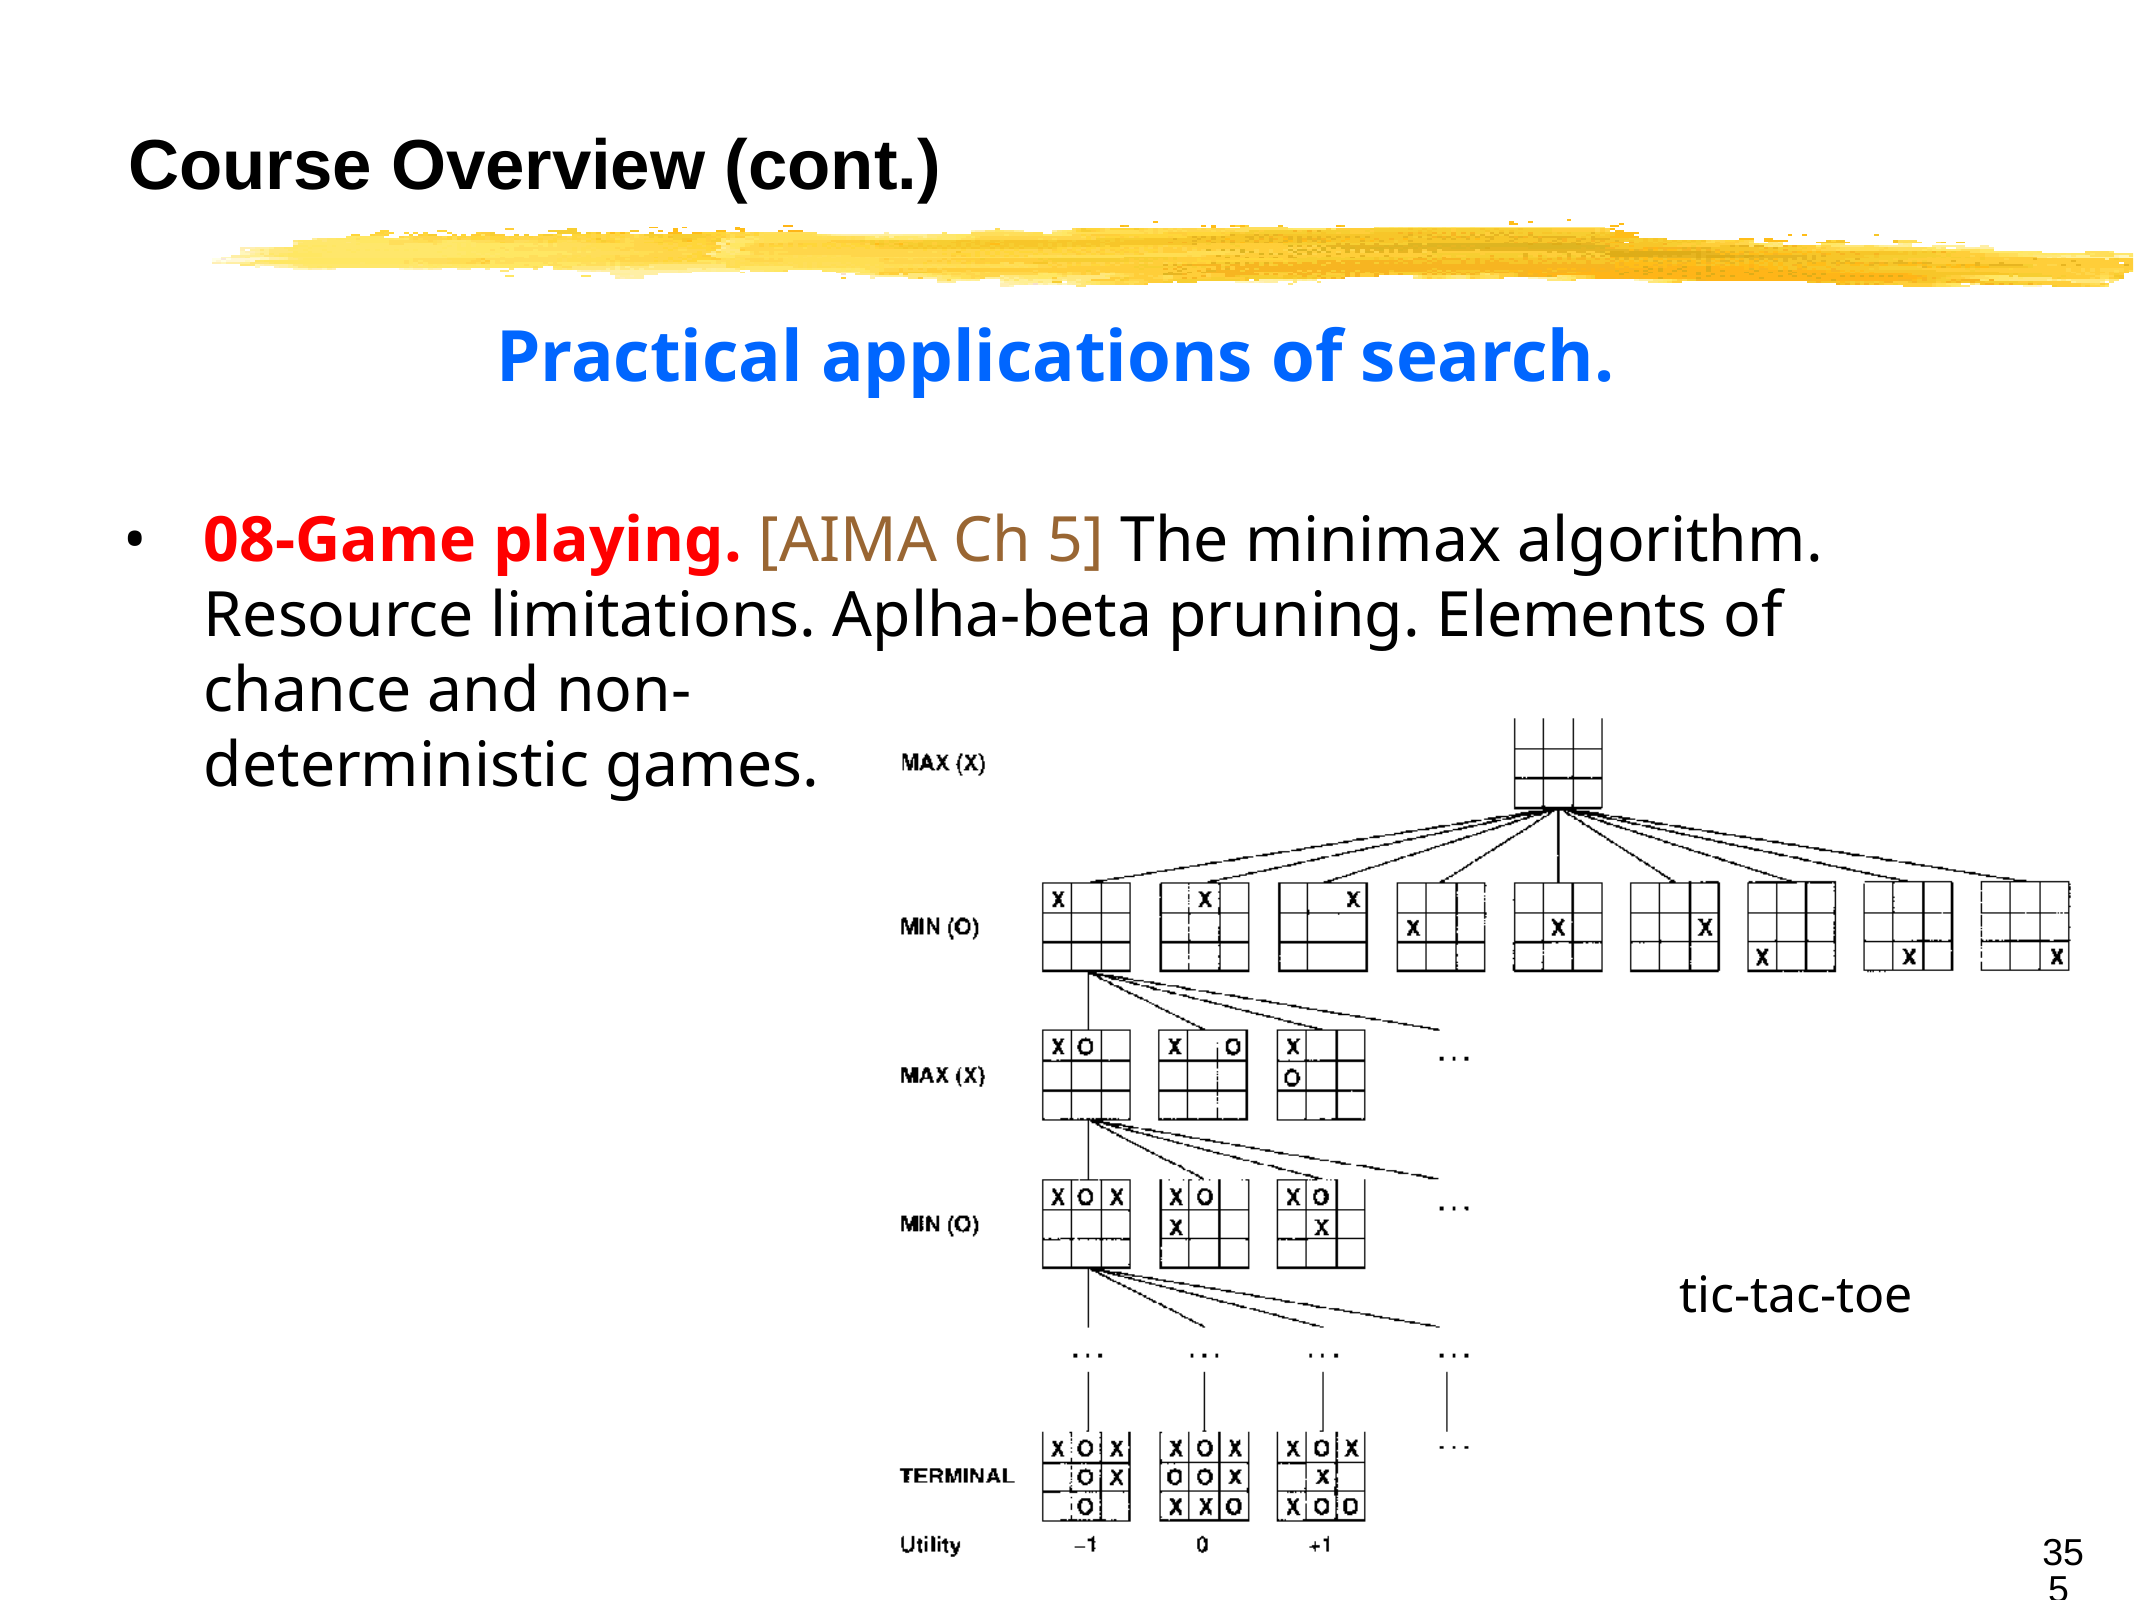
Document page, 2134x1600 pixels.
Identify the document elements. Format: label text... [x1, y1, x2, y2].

list Practical applications of search. 08-Game playing. [AIMA Ch 5] The minimax algorithm. Resource limitations. Aplha-beta pruning. Elements of chance and non- deterministic games. [105, 301, 2016, 1600]
picture [870, 708, 2099, 1575]
title Course Overview (cont.) [109, 0, 2014, 213]
picture [212, 212, 2134, 303]
